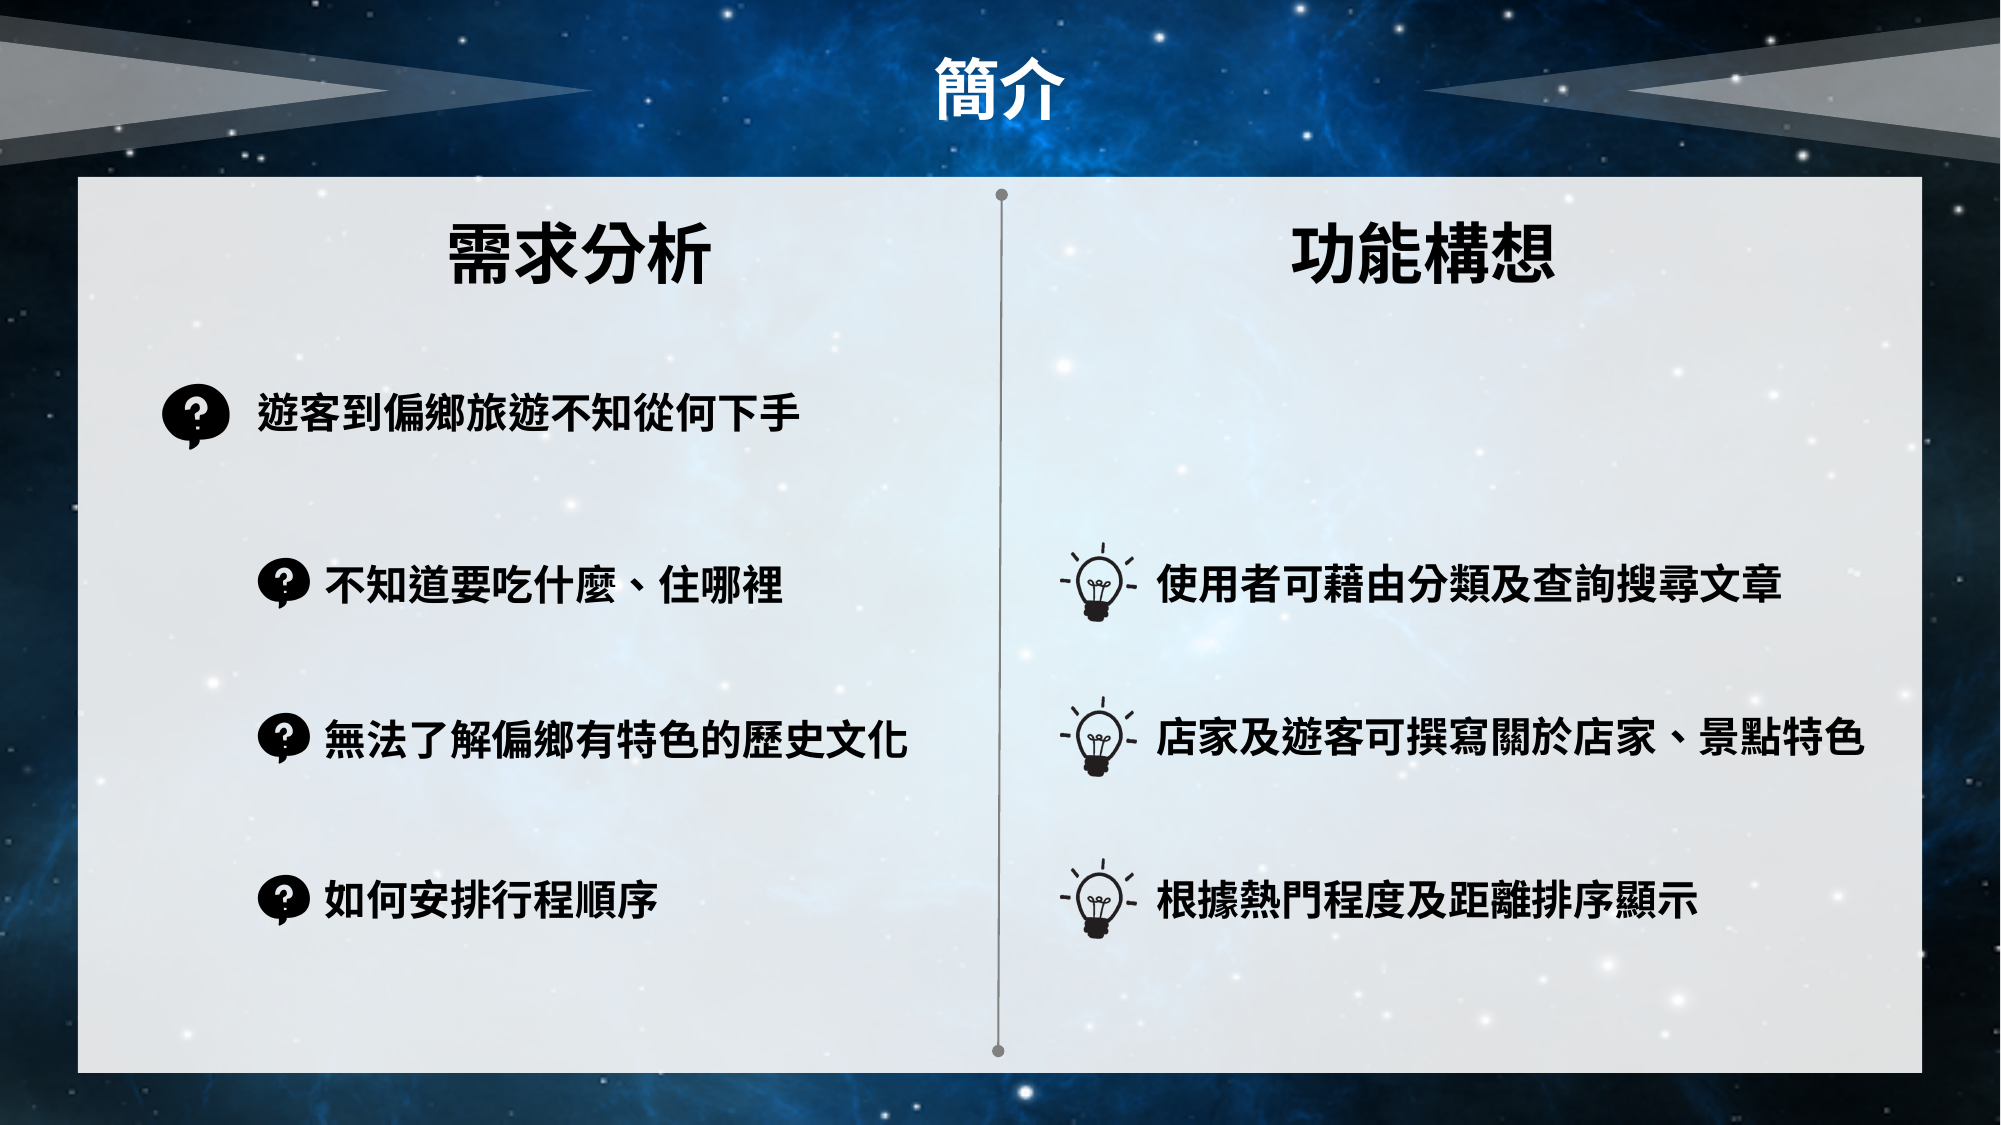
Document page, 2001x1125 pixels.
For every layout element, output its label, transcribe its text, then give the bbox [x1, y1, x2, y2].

text_box 如何安排行程順序 [324, 866, 894, 932]
text_box 店家及遊客可撰寫關於店家、景點特色 [1143, 703, 1881, 769]
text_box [0, 14, 594, 167]
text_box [997, 194, 1002, 1052]
text_box 需求分析 功能構想 [431, 204, 992, 299]
picture [0, 0, 2001, 1125]
text_box 使用者可藉由分類及查詢搜尋文章 [1143, 550, 1814, 616]
text_box 遊客到偏鄉旅遊不知從何下手 [249, 379, 854, 445]
text_box 無法了解偏鄉有特色的歷史文化 [324, 706, 937, 771]
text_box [1422, 14, 2000, 167]
text_box 根據熱門程度及距離排序顯示 [1143, 866, 1726, 932]
text_box [77, 176, 1923, 1073]
text_box 不知道要吃什麼、住哪裡 [324, 551, 937, 616]
text_box 需求分析 功能構想 [1006, 204, 1575, 299]
text_box 簡介 [918, 40, 1082, 136]
